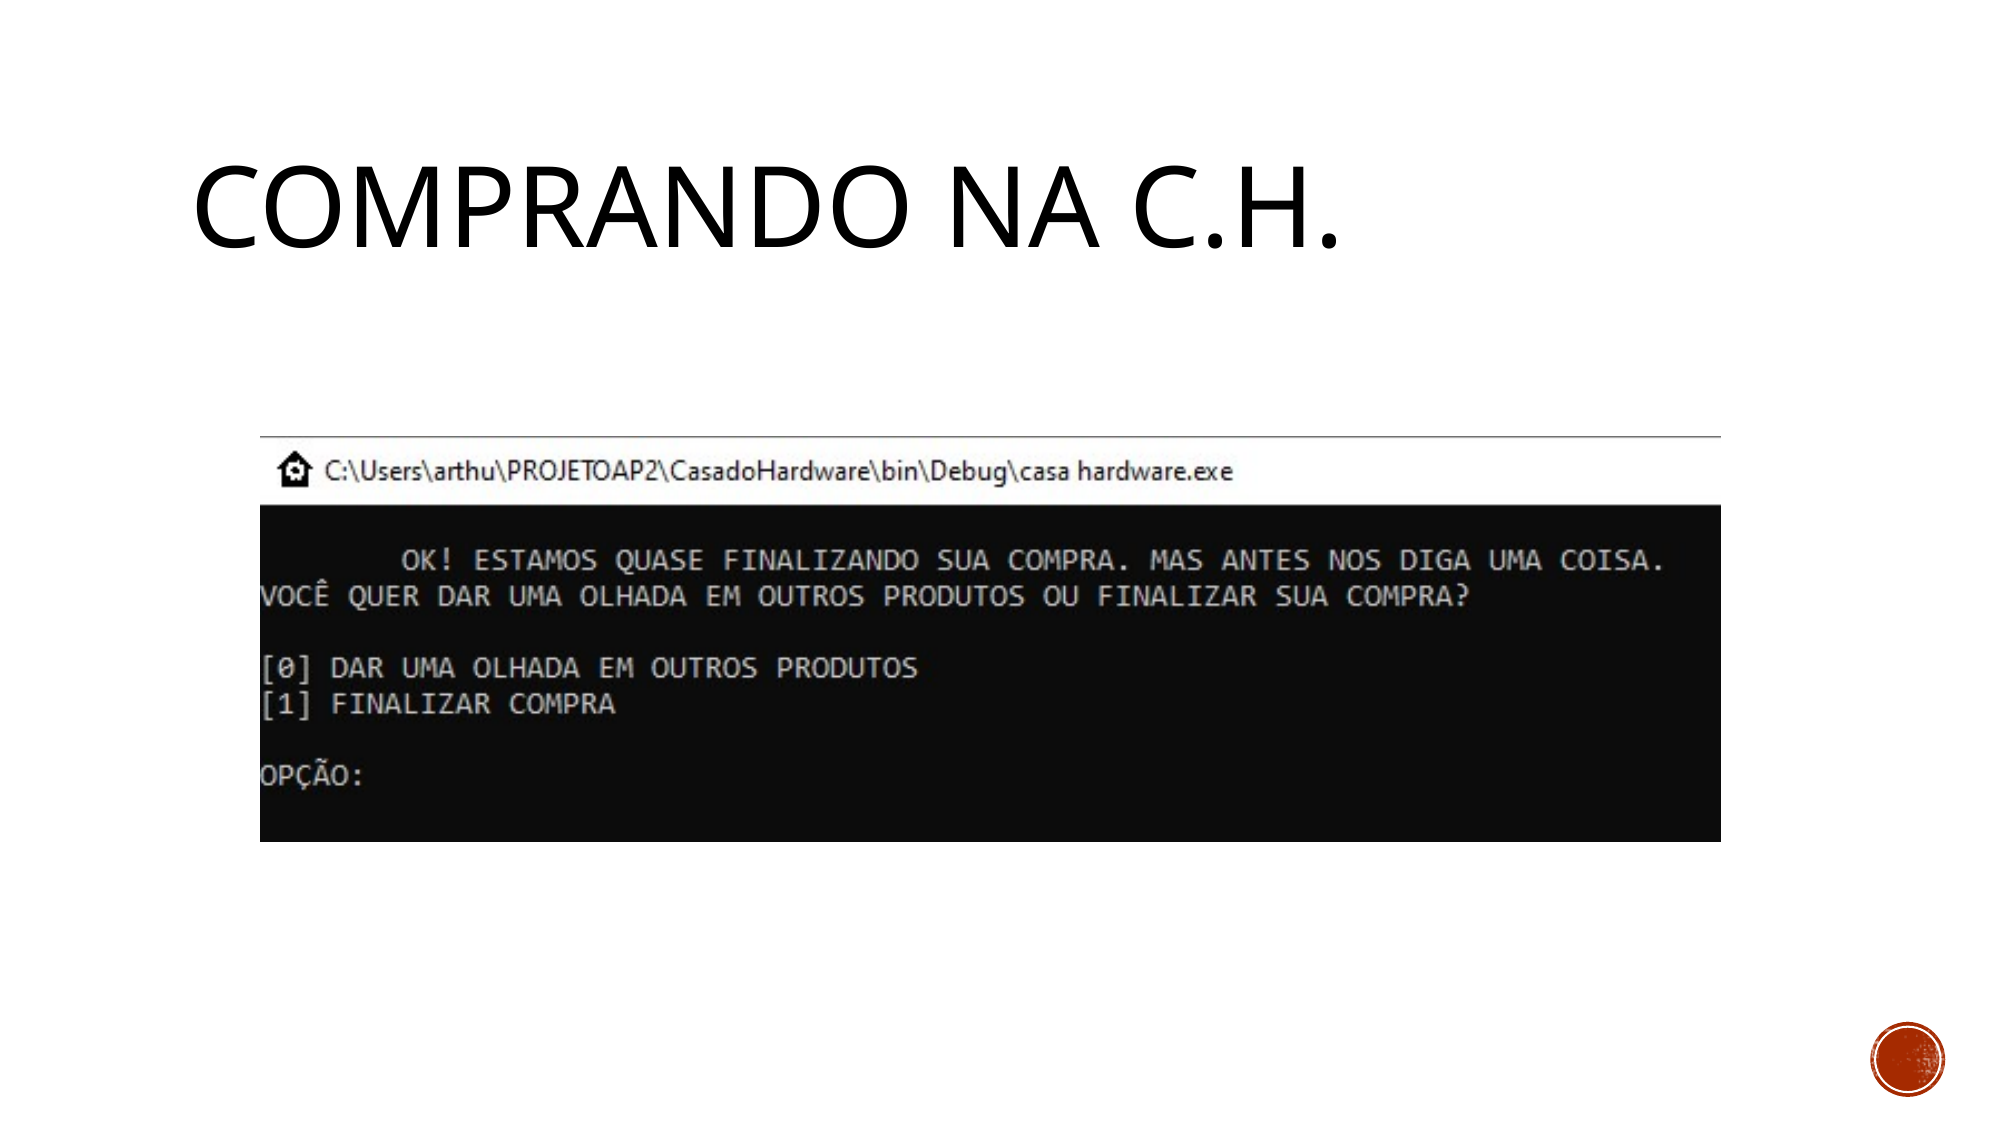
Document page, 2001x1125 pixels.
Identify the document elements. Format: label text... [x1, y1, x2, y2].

title COMPRANDO NA C.H. [175, 79, 1826, 344]
picture [261, 437, 1720, 842]
